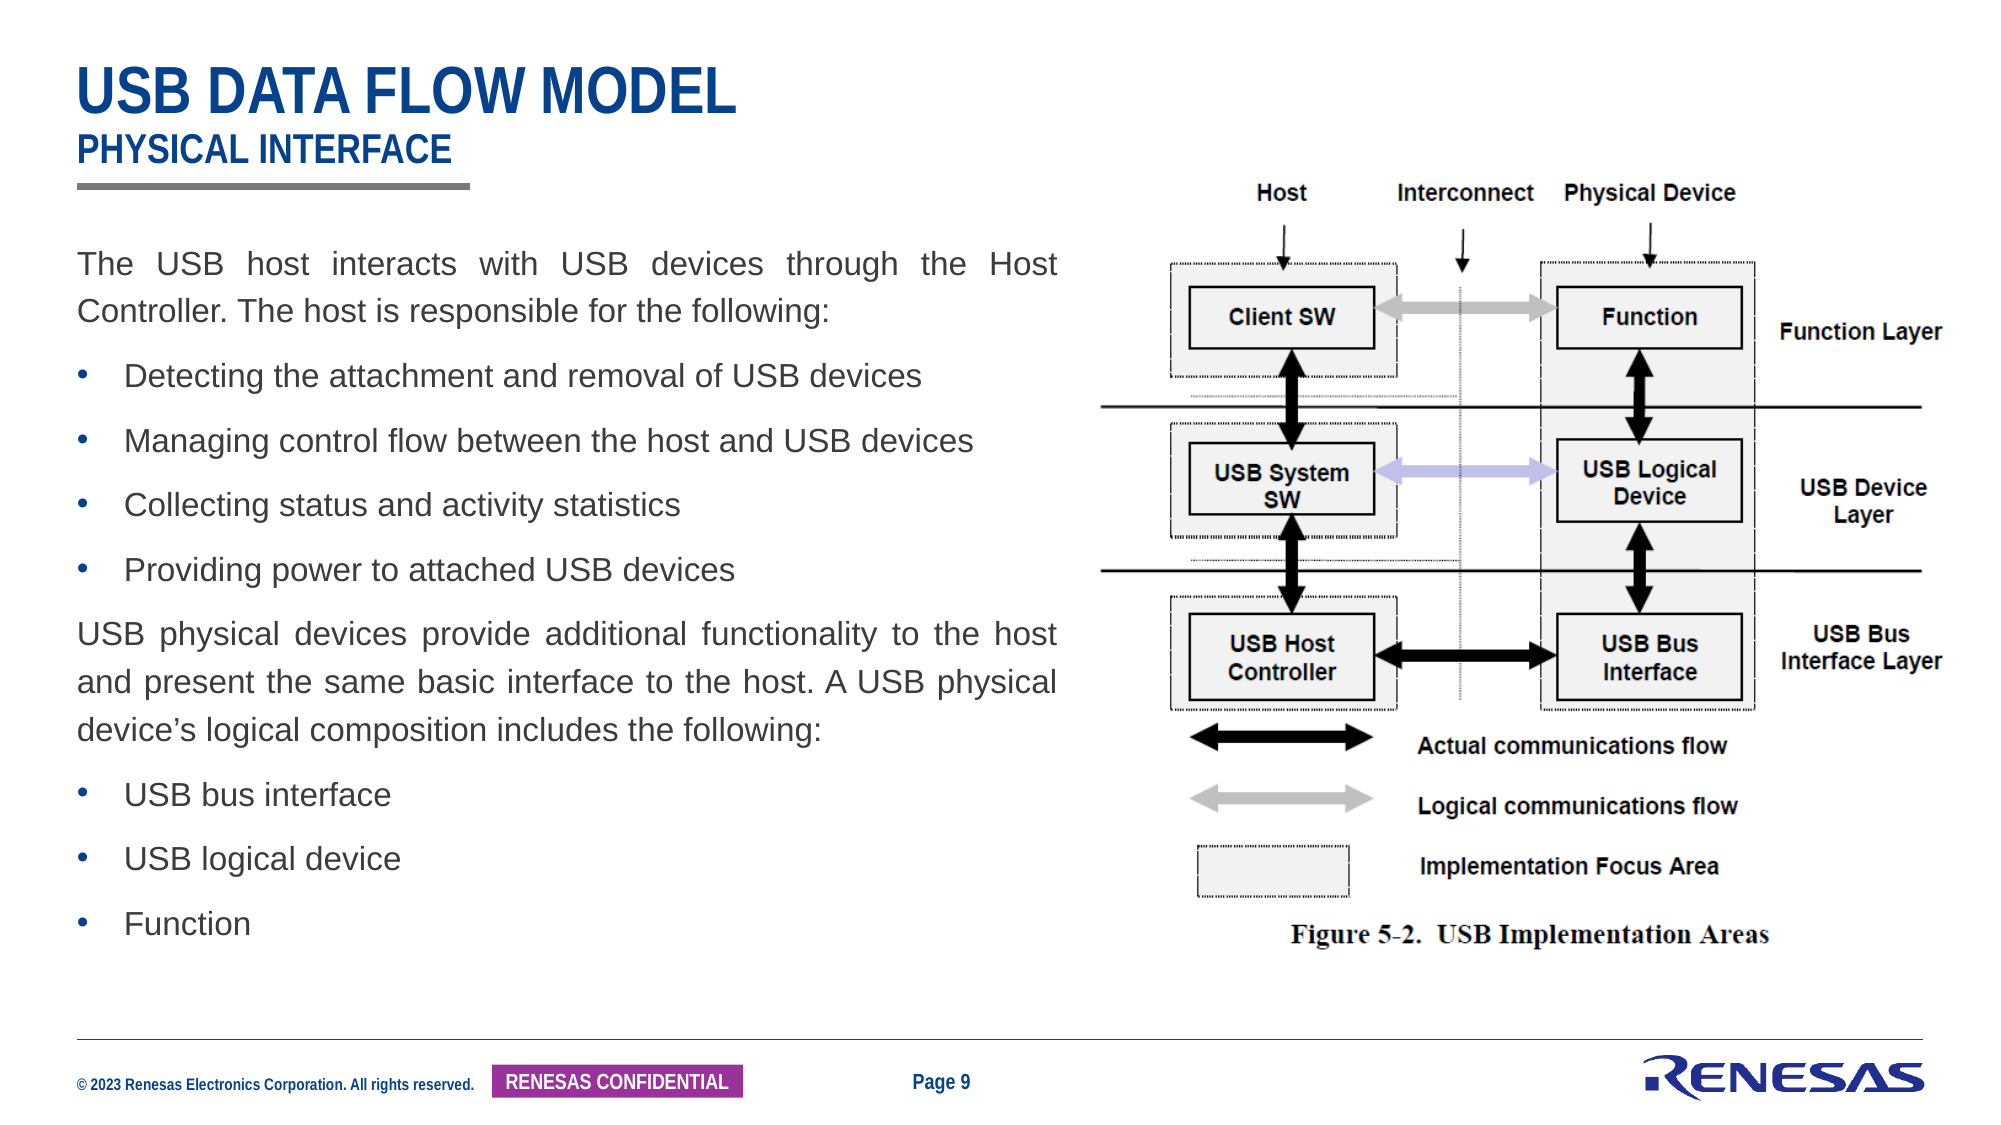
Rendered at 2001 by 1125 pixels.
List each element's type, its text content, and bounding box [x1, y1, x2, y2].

list The USB host interacts with USB devices through the Host Controller. The host is responsible for the following: Detecting the attachment and removal of USB devices Managing control flow between the host and USB devices Collecting status and activity statistics Providing power to attached USB devices USB physical devices provide additional functionality to the host and present the same basic interface to the host. A USB physical device’s logical composition includes the following: USB bus interface USB logical device Function [76, 233, 1059, 946]
picture [1637, 1049, 1933, 1106]
title USB Data Flow Model Physical Interface [76, 54, 1922, 173]
picture [1094, 174, 1946, 952]
